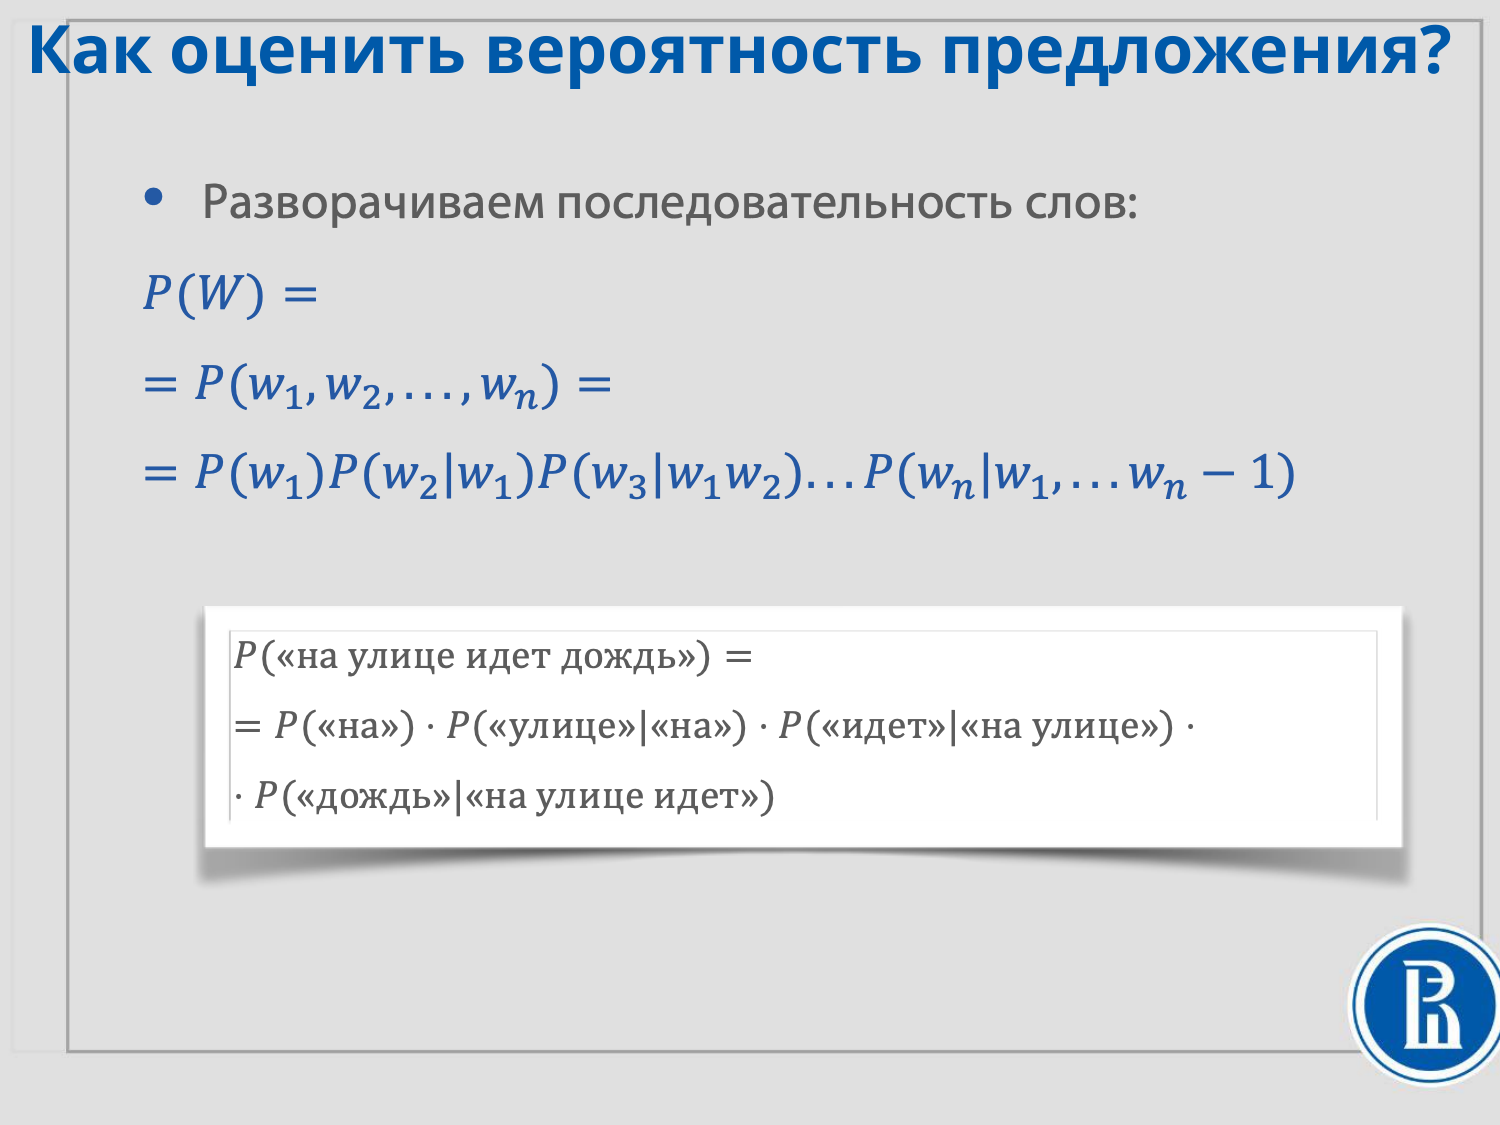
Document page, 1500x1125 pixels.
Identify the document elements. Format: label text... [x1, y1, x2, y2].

text_box Как оценить вероятность предложения? [0, 0, 1500, 98]
text_box [138, 145, 1472, 517]
picture [0, 98, 1500, 1125]
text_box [192, 606, 1417, 893]
